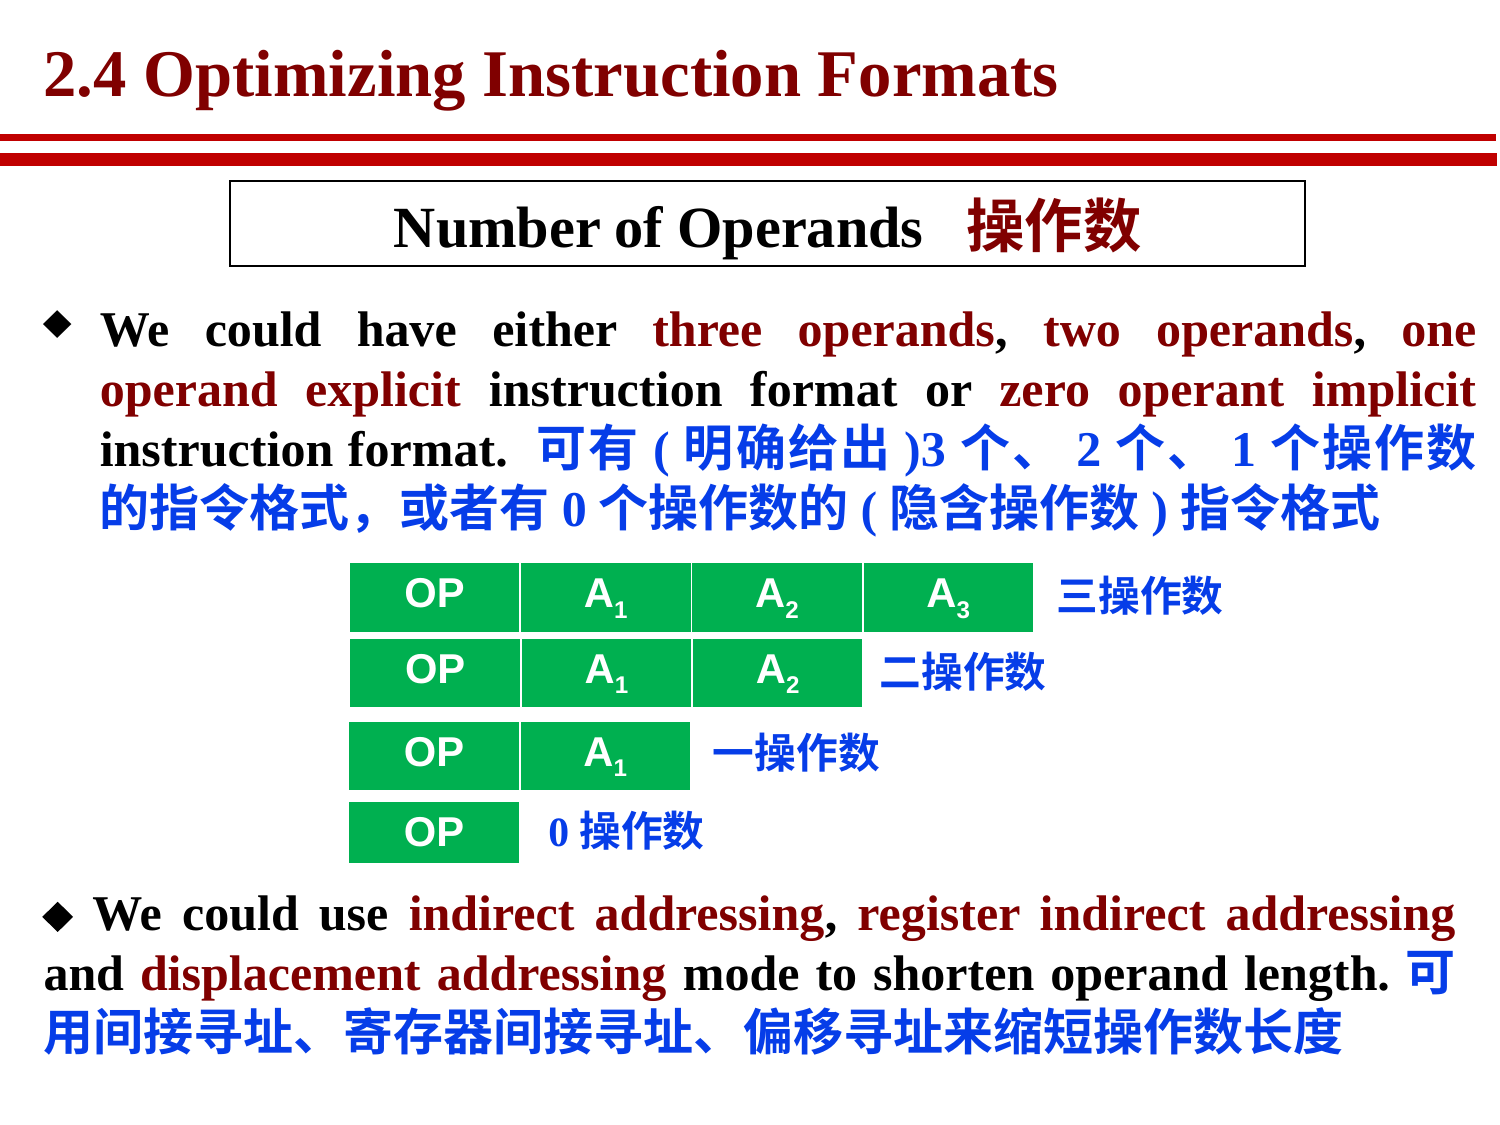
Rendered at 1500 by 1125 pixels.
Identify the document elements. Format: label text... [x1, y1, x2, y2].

text_box 一操作数 [698, 719, 895, 785]
table_header OP [350, 563, 519, 632]
table_header OP [349, 722, 519, 790]
table_header A2 [692, 563, 862, 632]
text_box We could have either three operands, two operands, one operand explicit instruction format or zero operant implicit instruction format. 可有(明确给出)3个、2个、1个操作数的指令格式，或者有0个操作数的(隐含操作数)指令格式 [28, 288, 1492, 544]
title 2.4 Optimizing Instruction Formats [33, 36, 1096, 116]
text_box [0, 137, 1498, 160]
table_header OP [349, 802, 519, 863]
table_header A1 [521, 563, 691, 632]
table_header A2 [693, 639, 862, 707]
text_box Number of Operands 操作数 [230, 181, 1306, 267]
table_header A1 [521, 722, 690, 790]
table_header OP [350, 639, 520, 707]
text_box 0操作数 [533, 797, 720, 863]
table_header A1 [522, 639, 691, 707]
text_box 三操作数 [1041, 562, 1239, 628]
text_box  We could use indirect addressing, register indirect addressing and displacement addressing mode to shorten operand length.可用间接寻址、寄存器间接寻址、偏移寻址来缩短操作数长度 [28, 873, 1471, 1069]
table_header A3 [864, 563, 1033, 632]
text_box 二操作数 [864, 638, 1062, 704]
